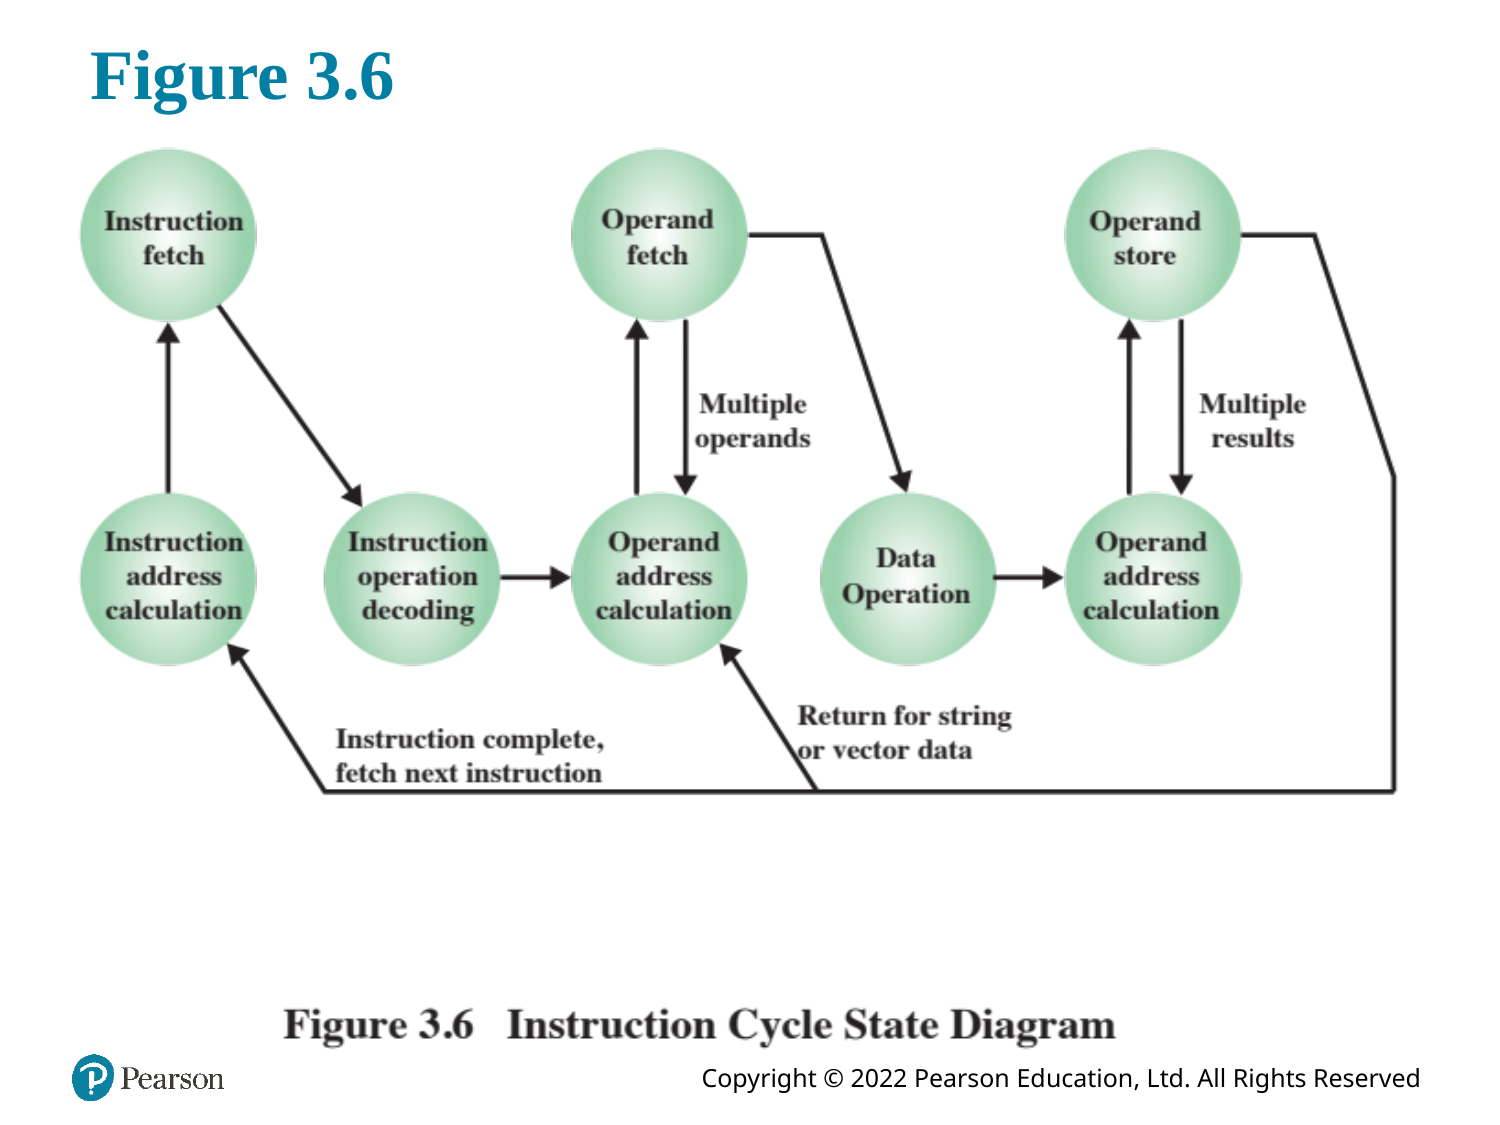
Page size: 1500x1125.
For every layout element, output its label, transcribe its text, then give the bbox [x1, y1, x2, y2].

picture [81, 1063, 106, 1088]
picture [372, 77, 382, 95]
picture [161, 102, 178, 110]
title Figure 3.6 [75, 27, 1425, 76]
picture [203, 77, 212, 94]
picture [4, 77, 1496, 1101]
picture [165, 77, 173, 84]
